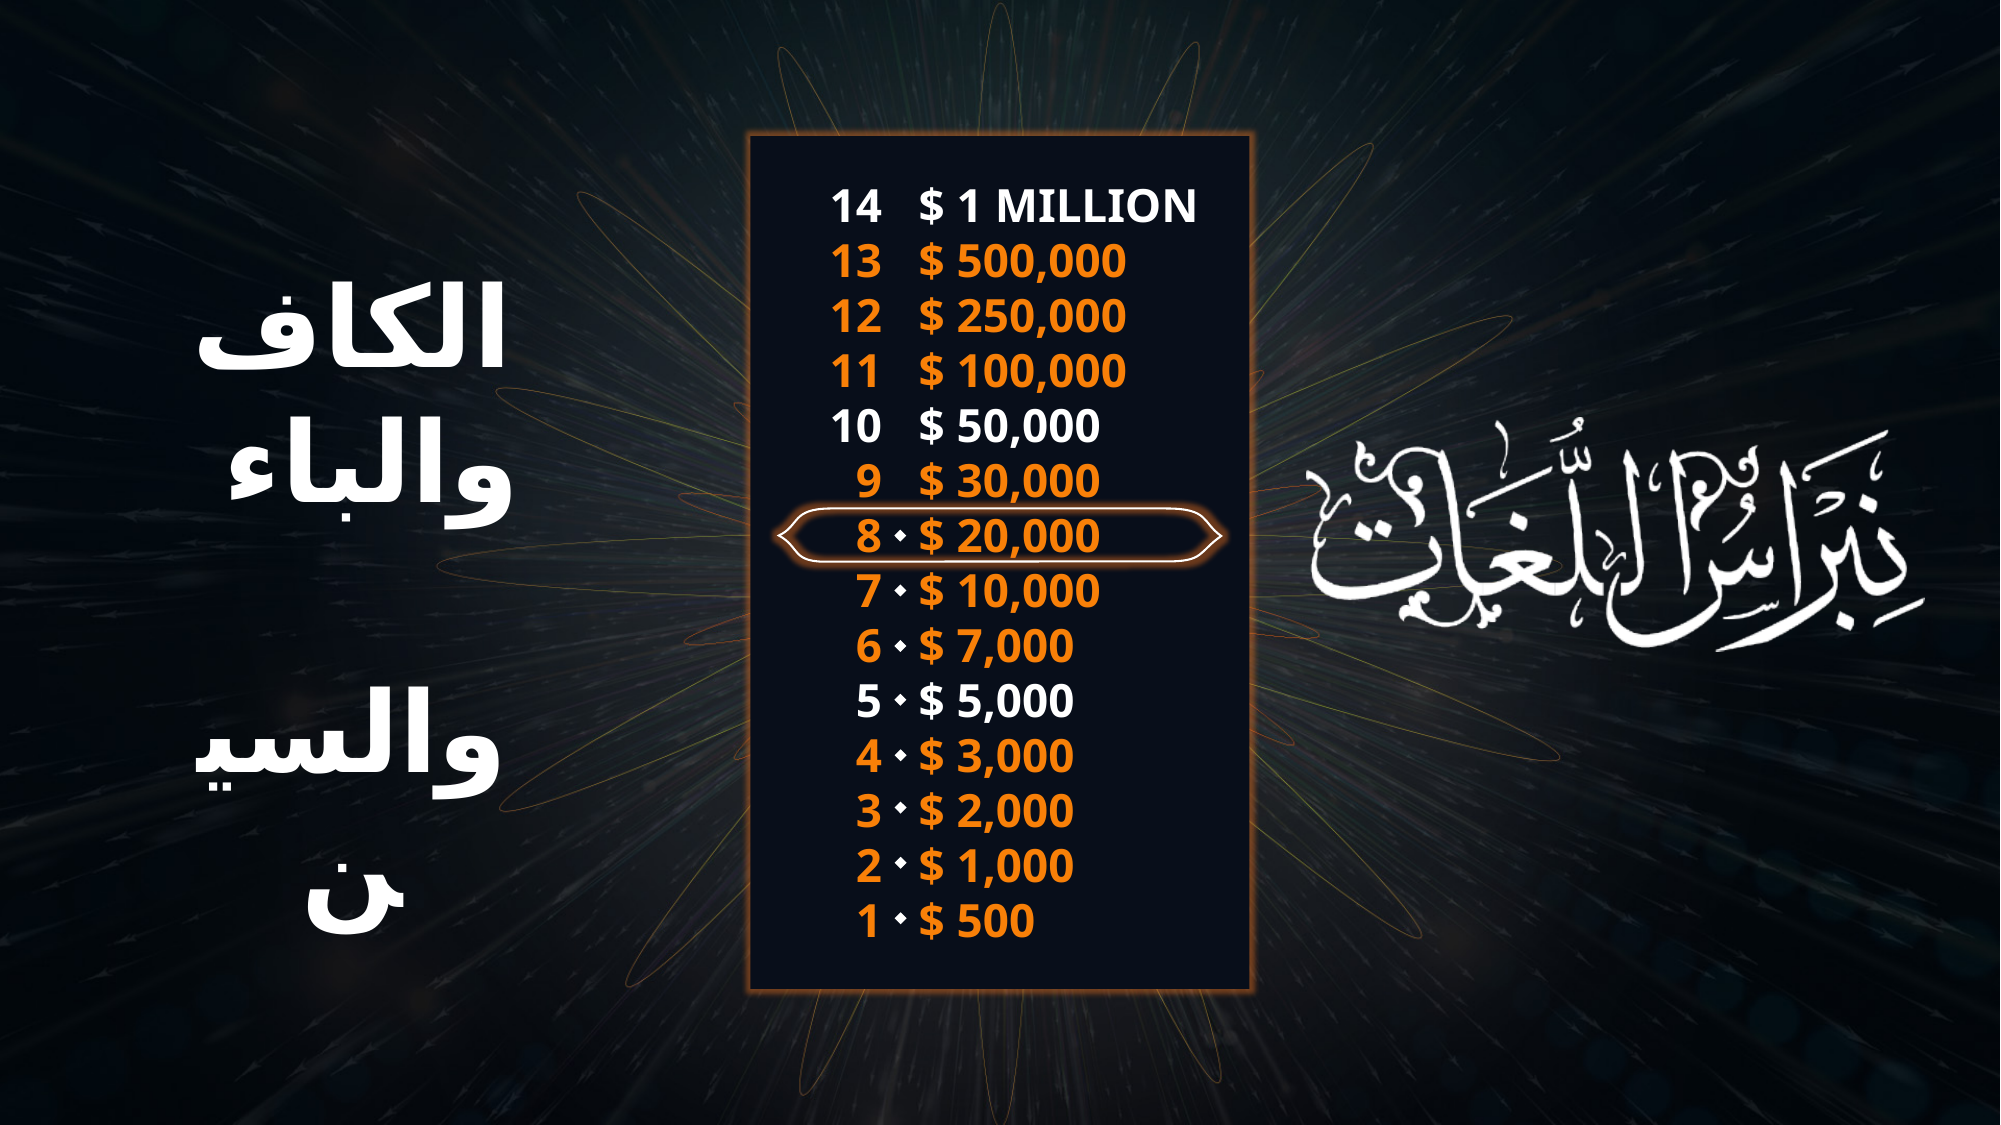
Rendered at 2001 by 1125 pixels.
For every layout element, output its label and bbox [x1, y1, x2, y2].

picture [0, 0, 2000, 1125]
text_box [750, 136, 1250, 989]
